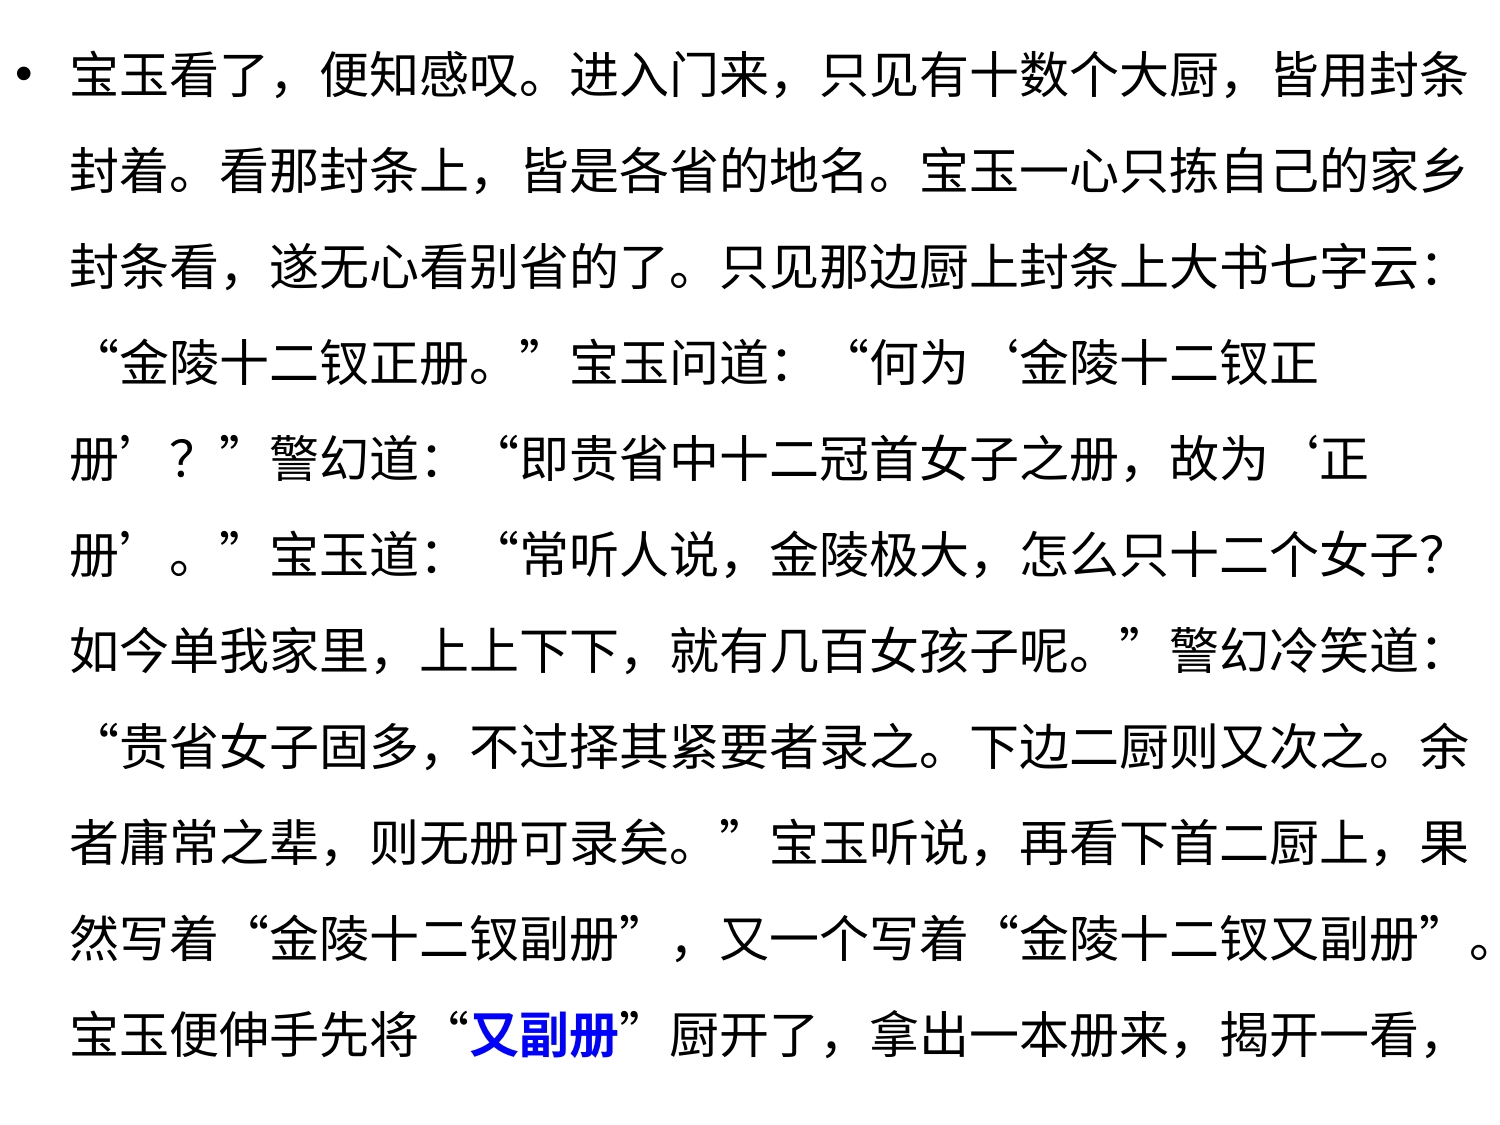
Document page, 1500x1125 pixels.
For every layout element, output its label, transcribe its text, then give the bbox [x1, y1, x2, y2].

list 宝玉看了，便知感叹。进入门来，只见有十数个大厨，皆用封条封着。看那封条上，皆是各省的地名。宝玉一心只拣自己的家乡封条看，遂无心看别省的了。只见那边厨上封条上大书七字云：“金陵十二钗正册。”宝玉问道：“何为‘金陵十二钗正册’？”警幻道：“即贵省中十二冠首女子之册，故为‘正册’。”宝玉道：“常听人说，金陵极大，怎么只十二个女子？如今单我家里，上上下下，就有几百女孩子呢。”警幻冷笑道：“贵省女子固多，不过择其紧要者录之。下边二厨则又次之。余者庸常之辈，则无册可录矣。”宝玉听说，再看下首二厨上，果然写着“金陵十二钗副册”，又一个写着“金陵十二钗又副册”。宝玉便伸手先将“又副册”厨开了，拿出一本册来，揭开一看， [0, 0, 1500, 1125]
